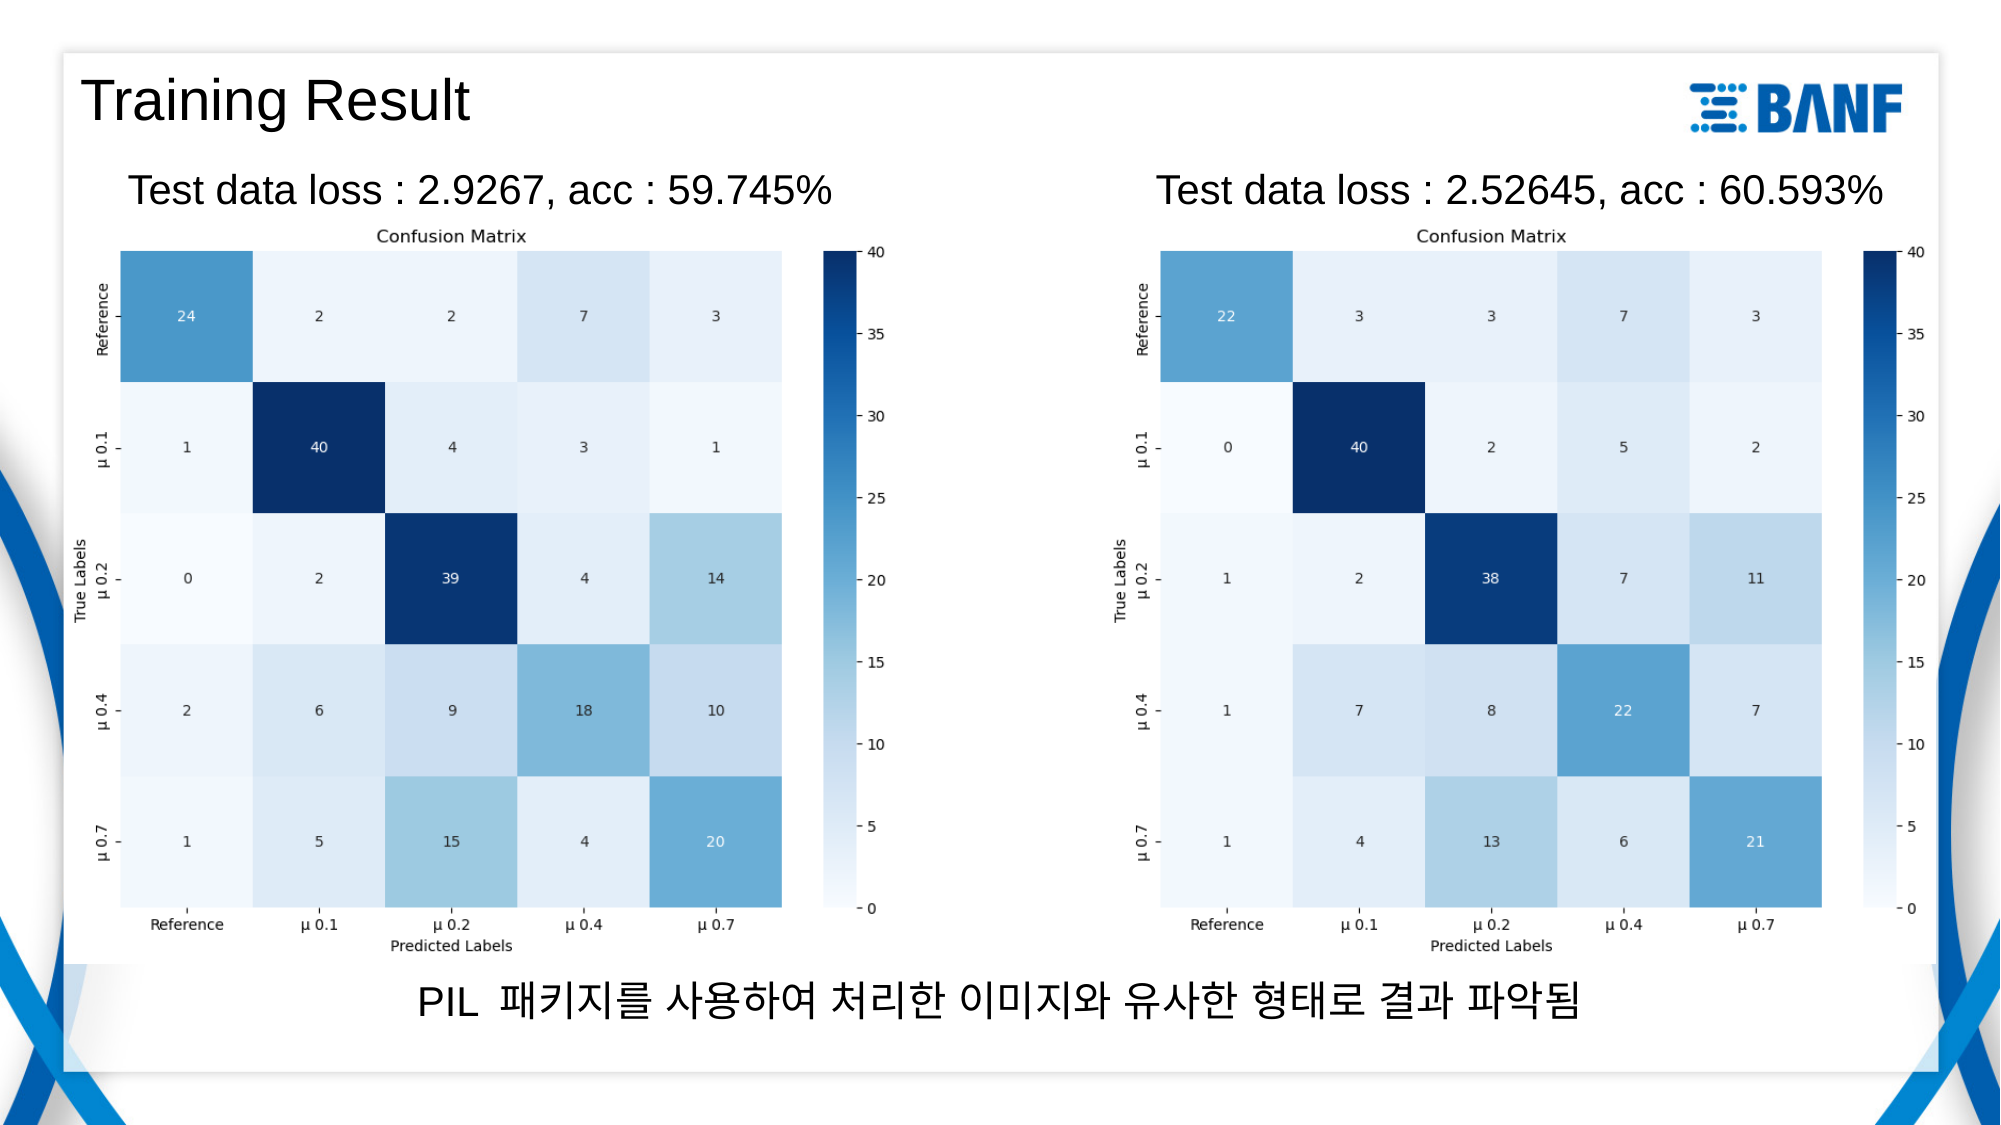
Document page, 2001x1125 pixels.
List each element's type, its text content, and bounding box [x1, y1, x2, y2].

list PIL 패키지를 사용하여 처리한 이미지와 유사한 형태로 결과 파악됨 [149, 973, 1851, 1078]
text_box Test data loss : 2.52645, acc : 60.593% [669, 161, 2000, 1061]
title Training Result [64, 52, 1685, 150]
picture [0, 219, 2000, 1125]
picture [1104, 219, 1936, 964]
text_box Test data loss : 2.9267, acc : 59.745% [0, 161, 1331, 230]
picture [0, 0, 2000, 161]
